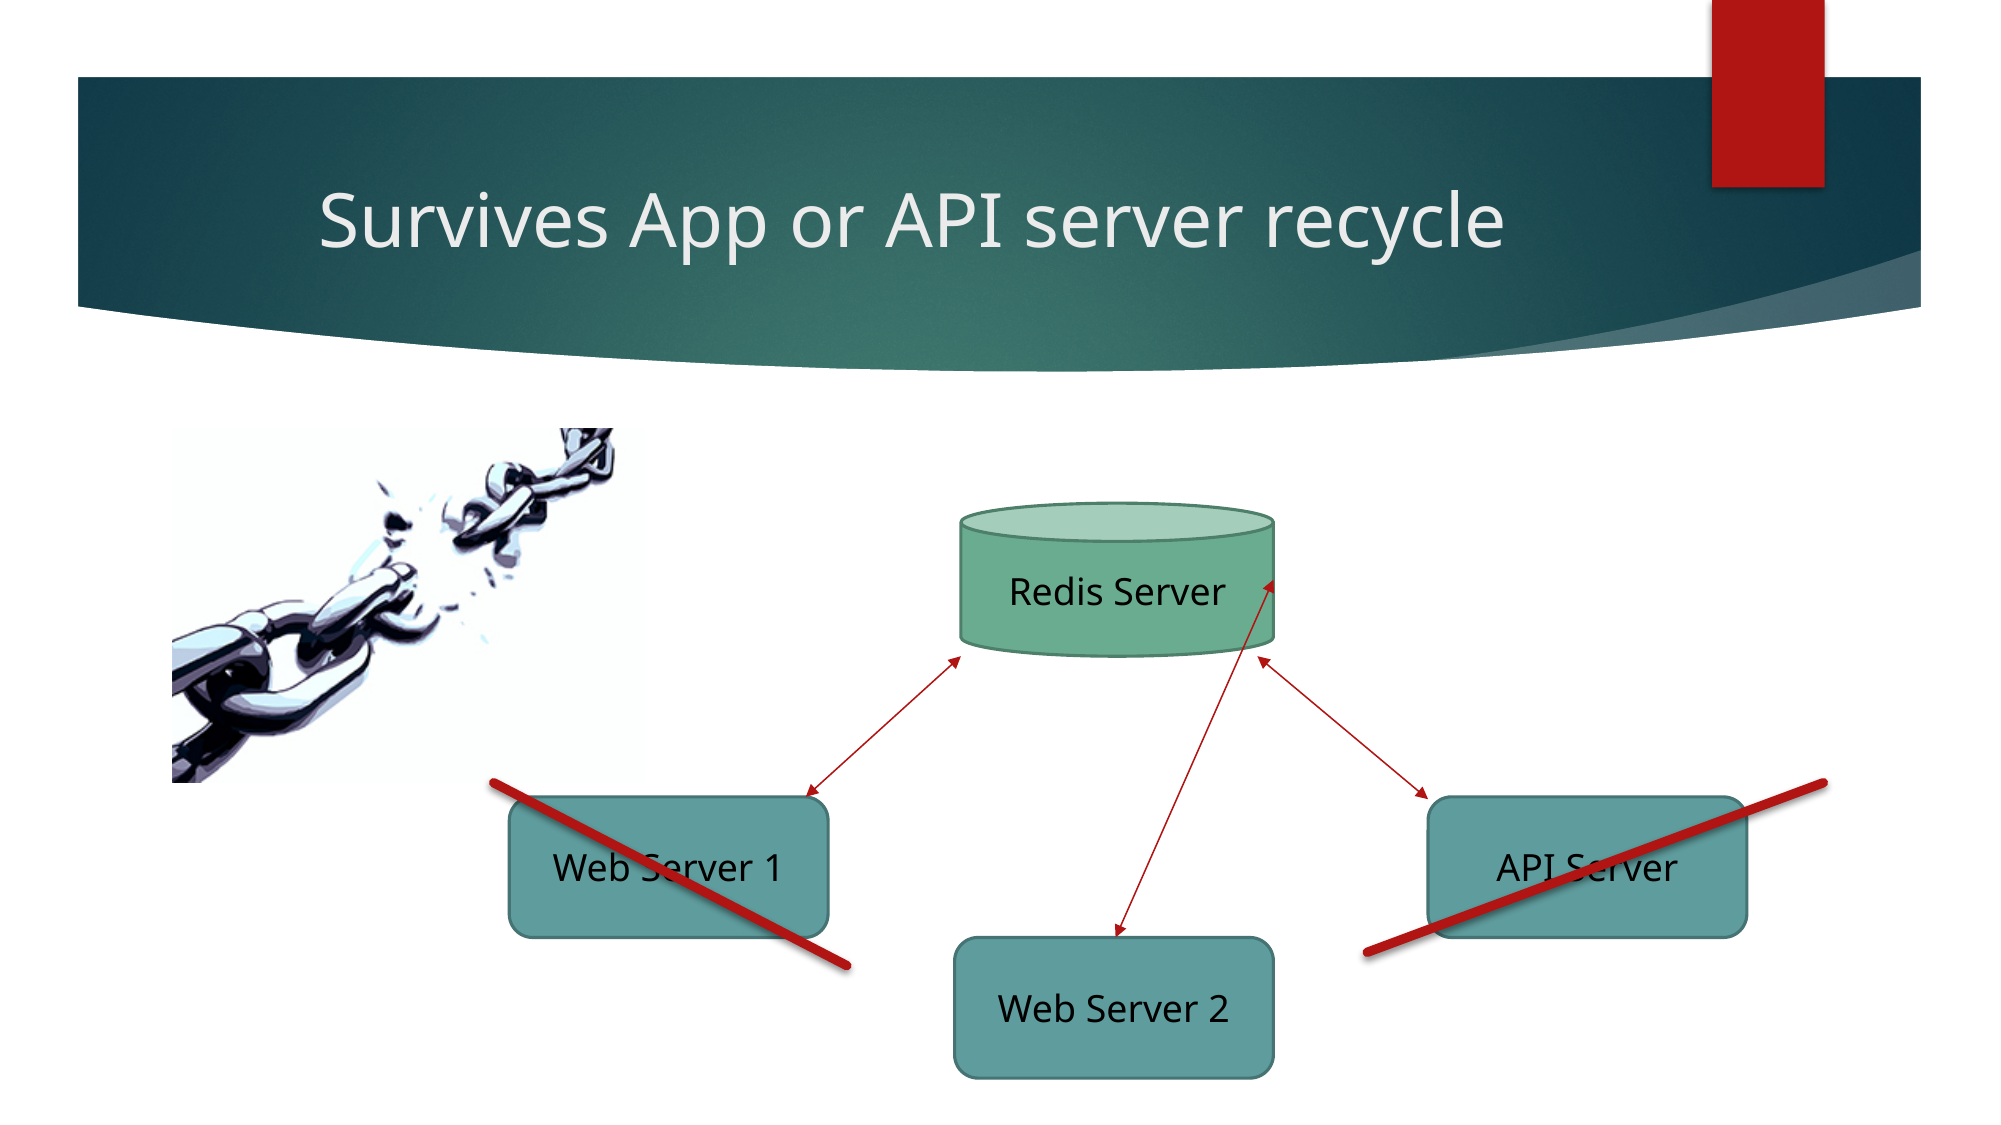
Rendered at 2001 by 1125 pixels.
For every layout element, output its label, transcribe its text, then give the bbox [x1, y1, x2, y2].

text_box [954, 937, 1274, 1079]
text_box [1257, 656, 1429, 800]
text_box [960, 502, 1274, 657]
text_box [1366, 782, 1824, 953]
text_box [493, 782, 848, 966]
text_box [805, 656, 962, 798]
title Survives App or API server recycle [189, 159, 1638, 276]
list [171, 428, 645, 783]
